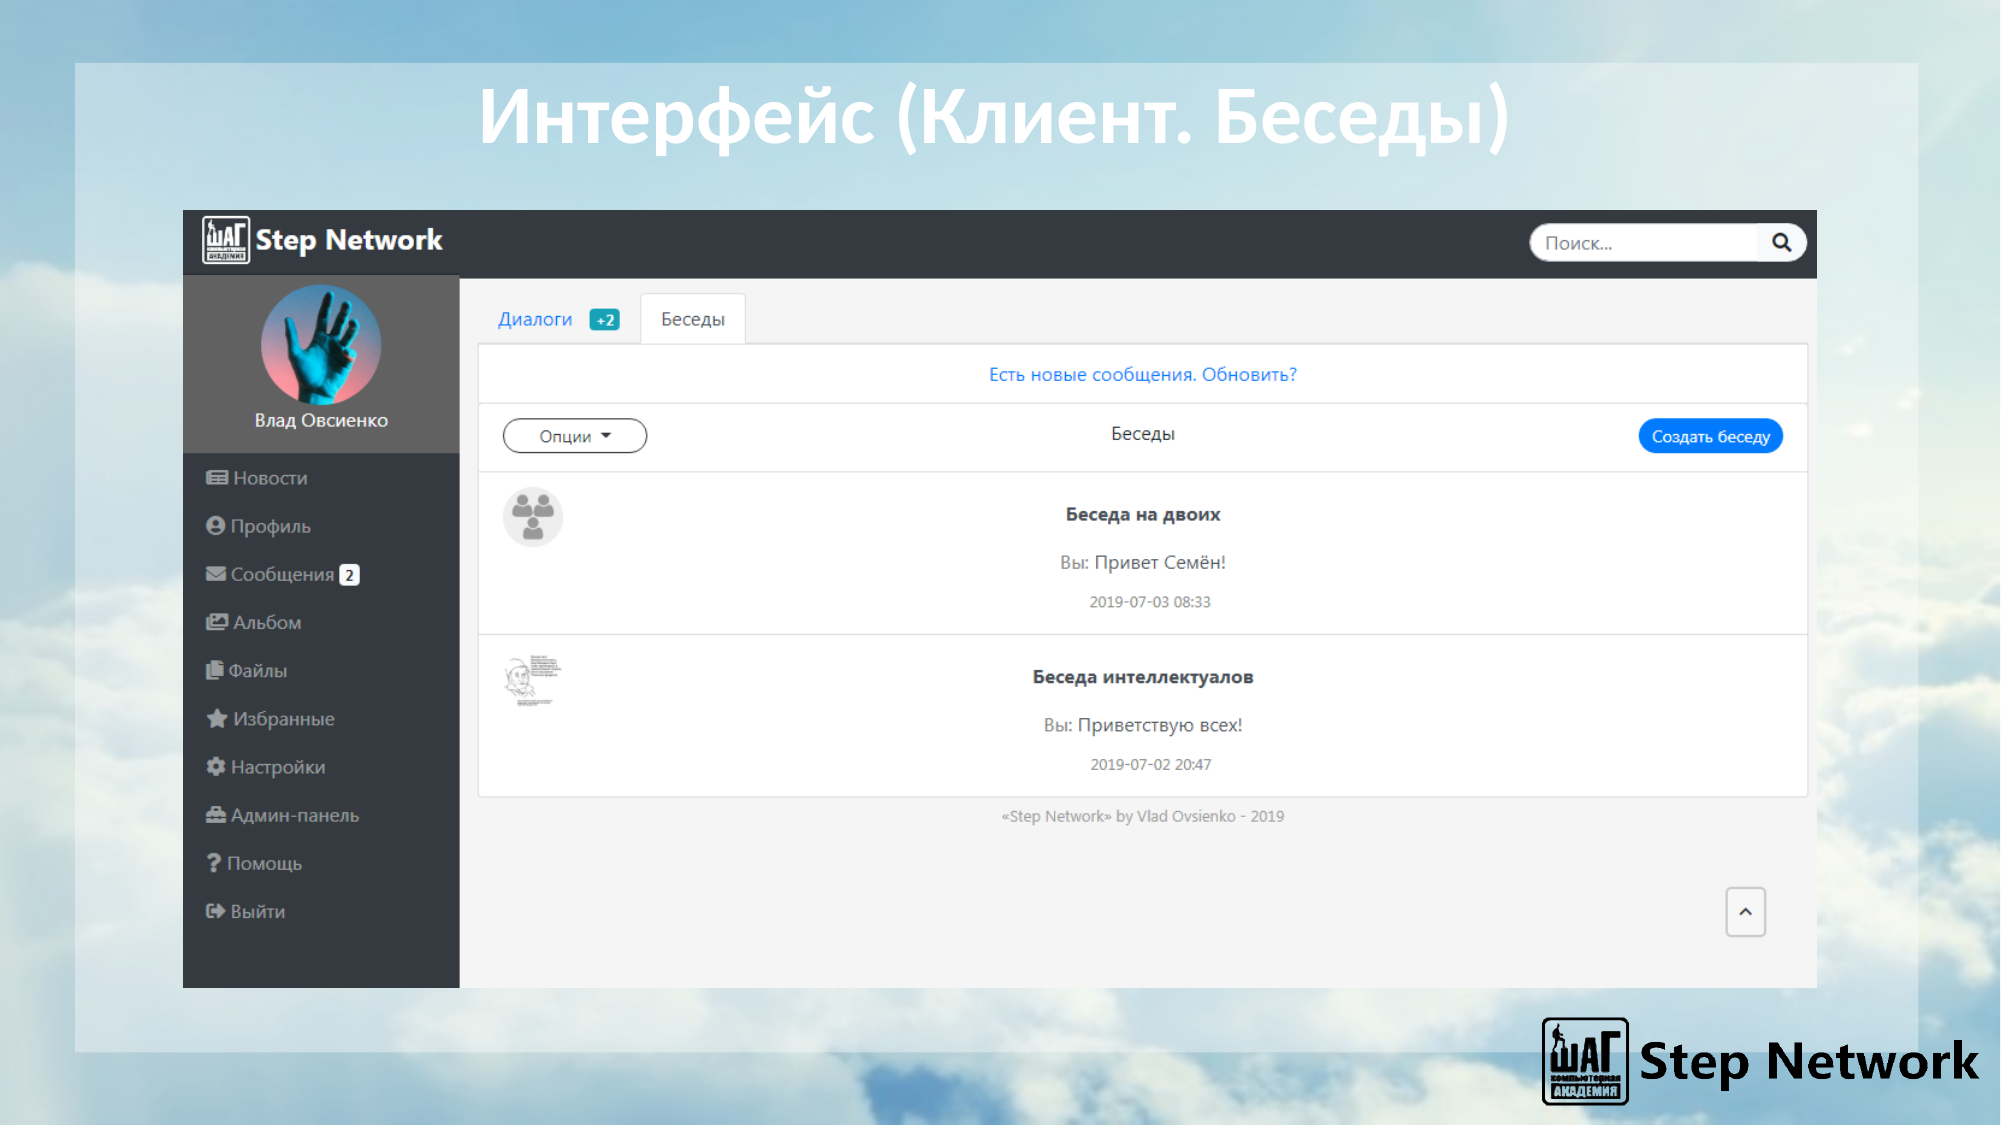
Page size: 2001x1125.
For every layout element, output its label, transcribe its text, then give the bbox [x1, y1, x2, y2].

text_box Интерфейс (Клиент. Беседы) [134, 53, 1857, 168]
picture [0, 0, 2001, 1125]
text_box [74, 62, 1919, 1053]
